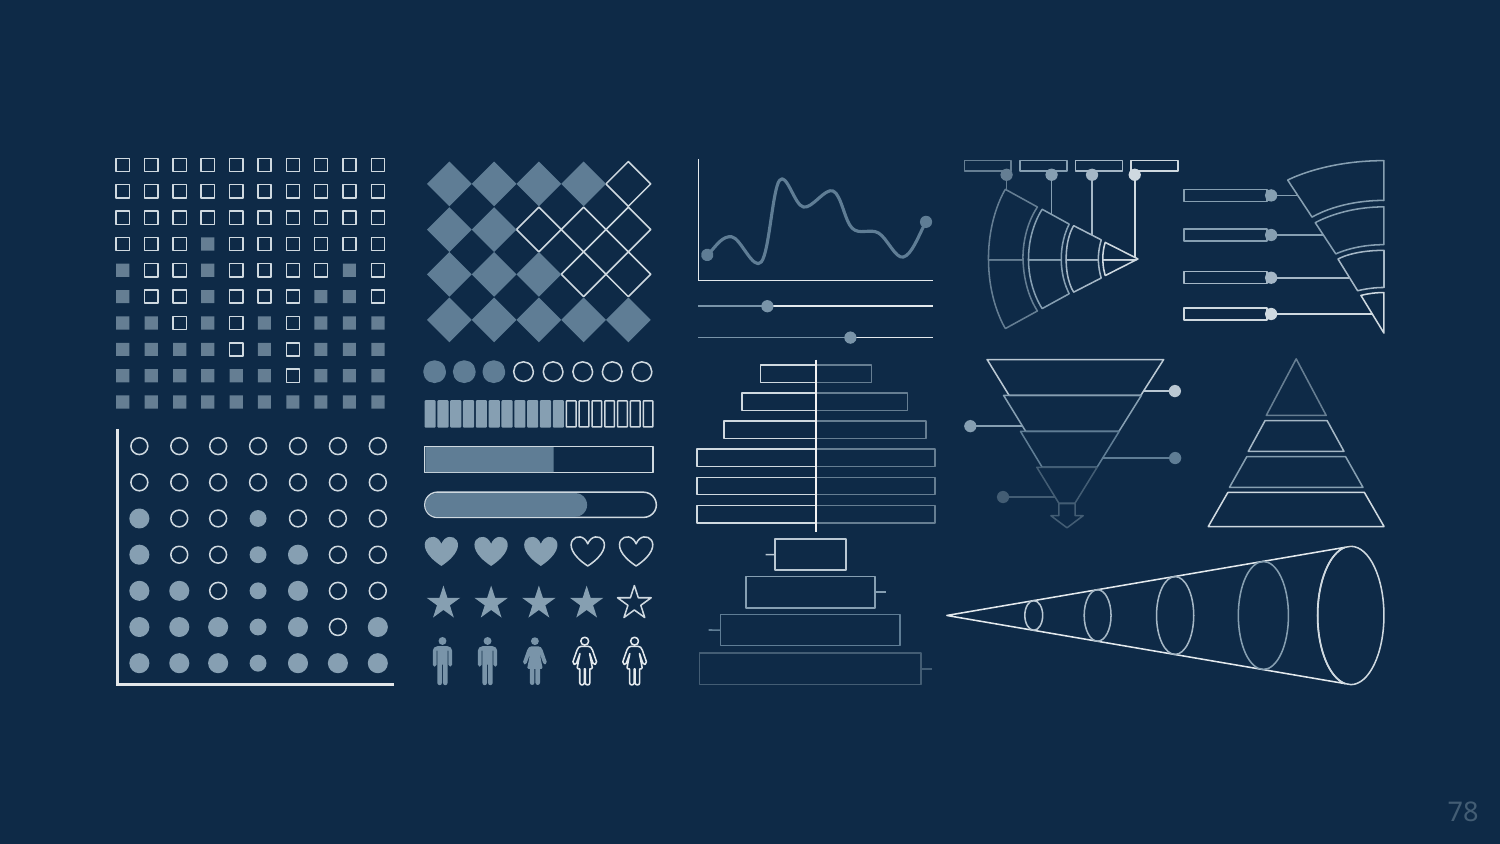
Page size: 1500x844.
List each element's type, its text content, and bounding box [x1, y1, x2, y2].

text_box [424, 491, 657, 518]
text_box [1208, 358, 1385, 527]
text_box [424, 361, 652, 382]
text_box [115, 428, 395, 686]
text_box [698, 305, 934, 338]
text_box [946, 546, 1385, 685]
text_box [964, 160, 1179, 329]
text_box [424, 536, 654, 567]
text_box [424, 400, 654, 428]
slide_number ‹#› [1403, 779, 1494, 844]
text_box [696, 359, 936, 533]
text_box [1183, 160, 1385, 334]
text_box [115, 158, 385, 409]
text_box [426, 161, 651, 343]
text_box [698, 158, 934, 282]
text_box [432, 636, 647, 686]
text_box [426, 585, 652, 618]
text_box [970, 359, 1176, 528]
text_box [424, 446, 654, 473]
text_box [699, 538, 933, 685]
